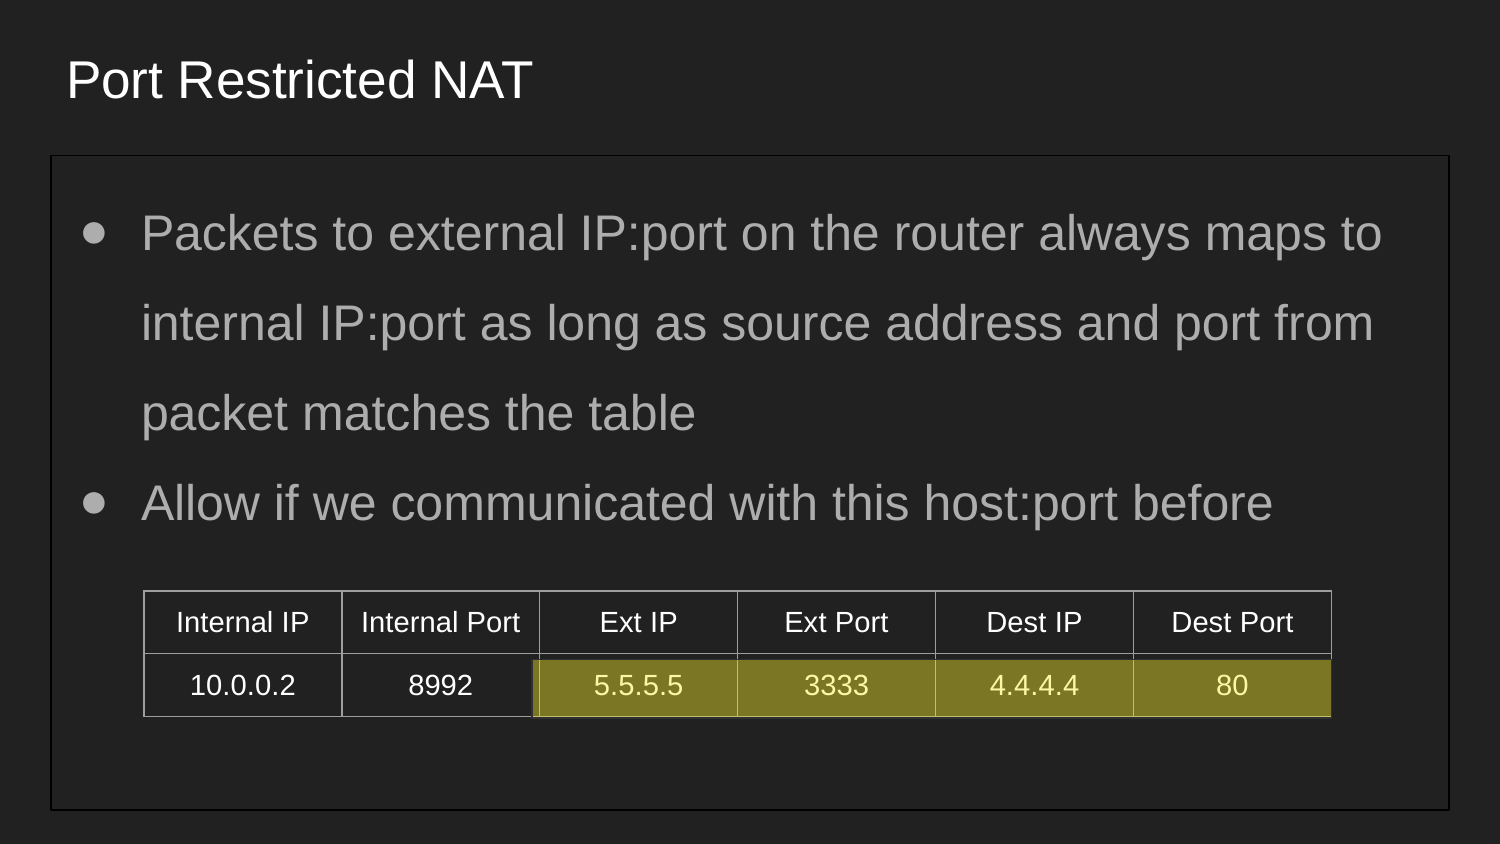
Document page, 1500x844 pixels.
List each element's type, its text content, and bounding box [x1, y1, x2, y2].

table_header Ext IP [540, 592, 737, 653]
table_cell 80 [1134, 654, 1331, 659]
table_header Internal Port [343, 592, 539, 653]
table_header Ext Port [738, 592, 935, 653]
table_header Dest IP [936, 592, 1133, 653]
table_cell 3333 [738, 654, 935, 659]
table_cell 8992 [343, 654, 539, 716]
list Packets to external IP:port on the router always maps to internal IP:port as long as source address and port from packet matches the table Allow if we communicated with this host:port before [51, 155, 1449, 811]
table_header Internal IP [145, 592, 341, 653]
table_cell 4.4.4.4 [936, 654, 1133, 659]
text_box [532, 659, 1332, 719]
table_cell 10.0.0.2 [145, 654, 341, 716]
table_cell 5.5.5.5 [540, 654, 737, 659]
table_header Dest Port [1134, 592, 1331, 653]
title Port Restricted NAT [51, 30, 1449, 125]
